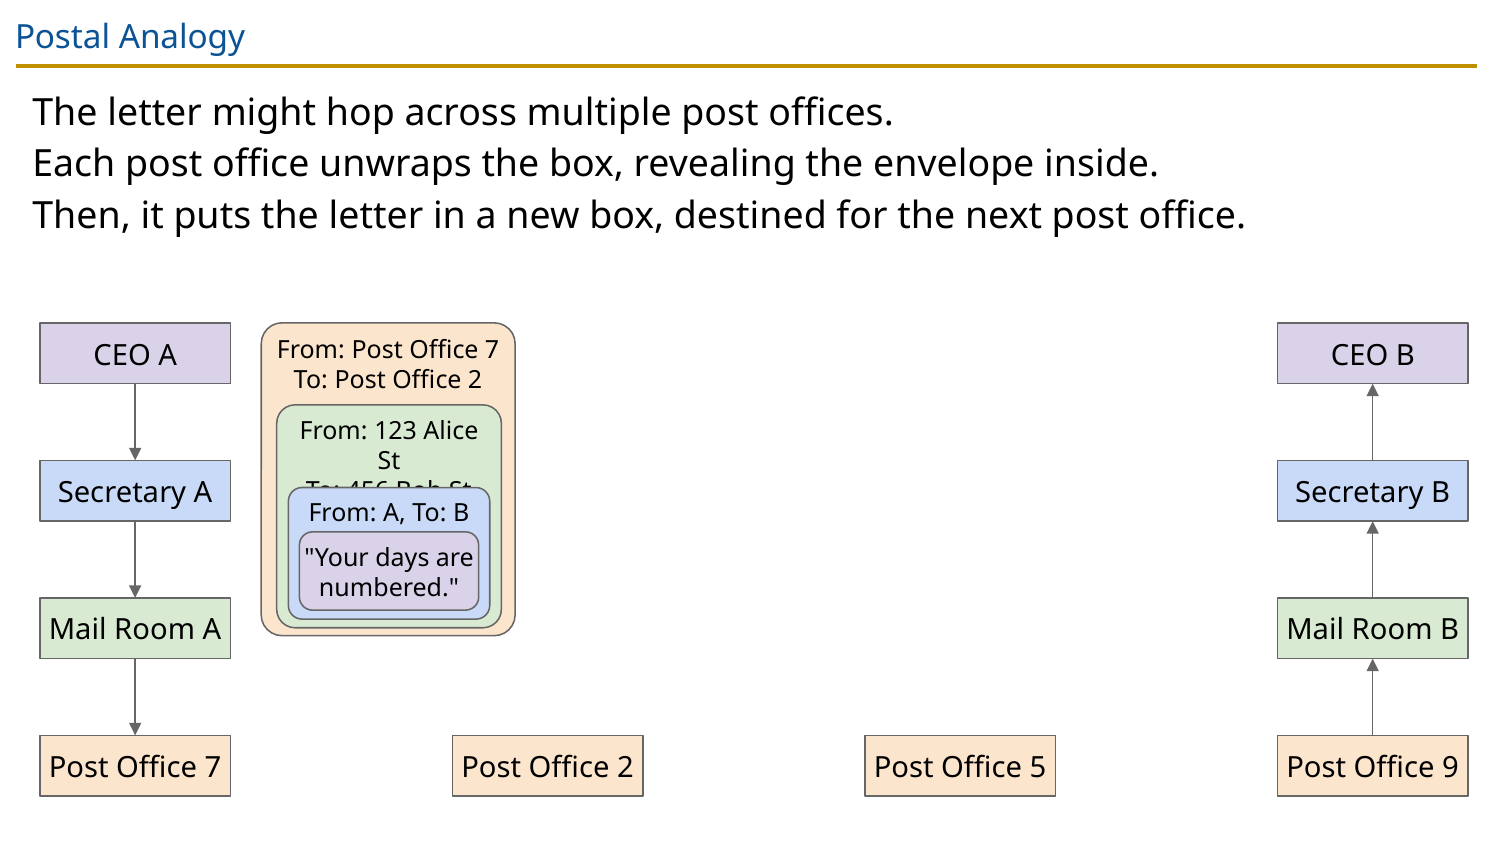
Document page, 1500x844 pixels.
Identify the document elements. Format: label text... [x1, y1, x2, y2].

text_box From: Post Office 7 To: Post Office 2 [261, 322, 516, 636]
text_box CEO B [1277, 322, 1468, 384]
text_box Mail Room B [1277, 597, 1468, 659]
list The letter might hop across multiple post offices. Each post office unwraps the box, revealing the envelope inside. Then, it puts the letter in a new box, destined for the next post office. [17, 65, 1480, 254]
text_box Post Office 2 [452, 735, 643, 797]
text_box Post Office 9 [1277, 735, 1468, 797]
title Postal Analogy [0, 0, 1500, 65]
text_box Post Office 5 [865, 735, 1056, 797]
text_box CEO A [40, 322, 231, 384]
text_box Post Office 7 [40, 735, 231, 797]
text_box From: 123 Alice St To: 456 Bob St [276, 404, 502, 628]
text_box Secretary A [40, 460, 231, 522]
text_box Secretary B [1277, 460, 1468, 522]
text_box Mail Room A [40, 597, 231, 659]
text_box "Your days are numbered." [299, 531, 479, 611]
text_box From: A, To: B [288, 487, 490, 620]
